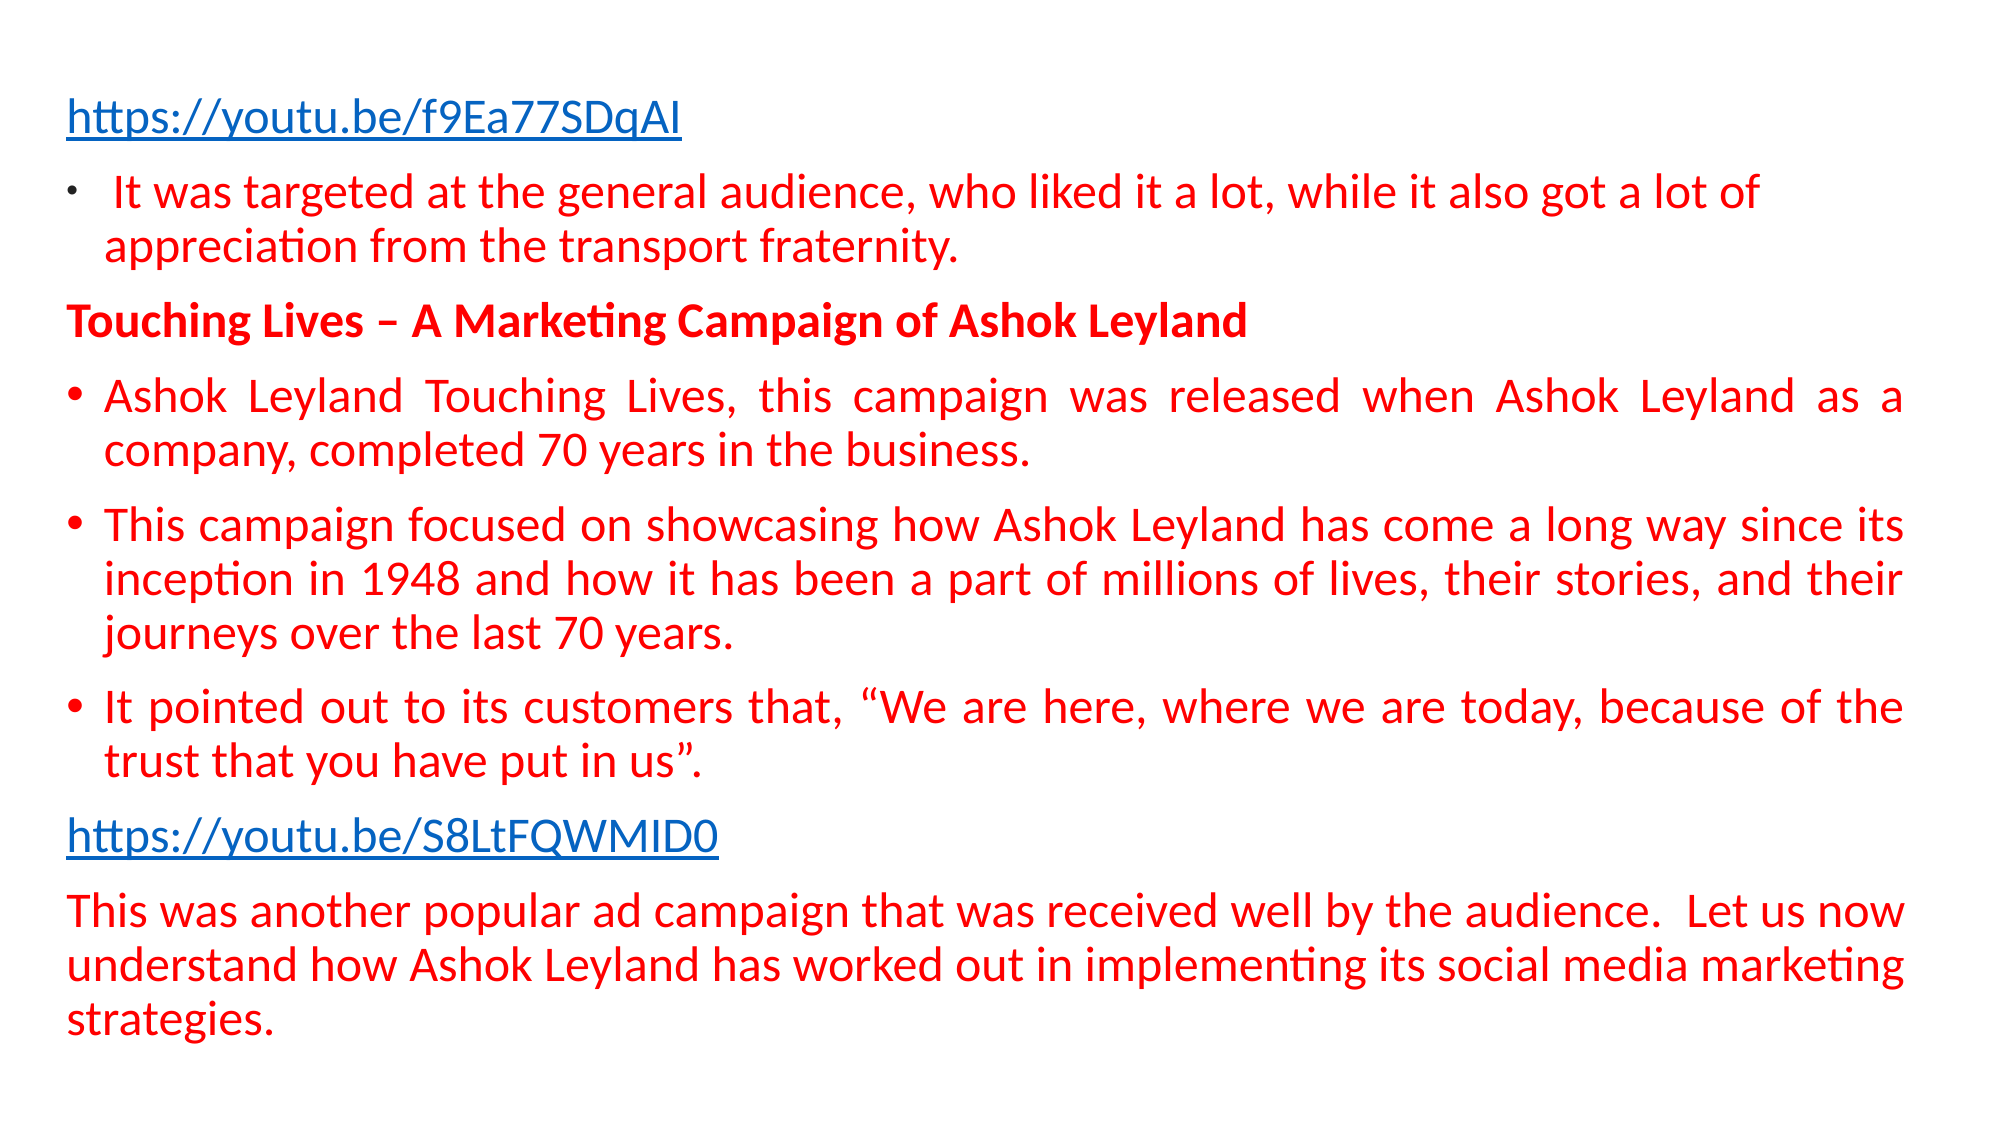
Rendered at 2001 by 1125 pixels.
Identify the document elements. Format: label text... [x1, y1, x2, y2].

list https://youtu.be/f9Ea77SDqAI It was targeted at the general audience, who liked it a lot, while it also got a lot of appreciation from the transport fraternity. Touching Lives – A Marketing Campaign of Ashok Leyland Ashok Leyland Touching Lives, this campaign was released when Ashok Leyland as a company, completed 70 years in the business. This campaign focused on showcasing how Ashok Leyland has come a long way since its inception in 1948 and how it has been a part of millions of lives, their stories, and their journeys over the last 70 years. It pointed out to its customers that, “We are here, where we are today, because of the trust that you have put in us”. https://youtu.be/S8LtFQWMID0 This was another popular ad campaign that was received well by the audience. Let us now understand how Ashok Leyland has worked out in implementing its social media marketing strategies. [51, 83, 1921, 1056]
